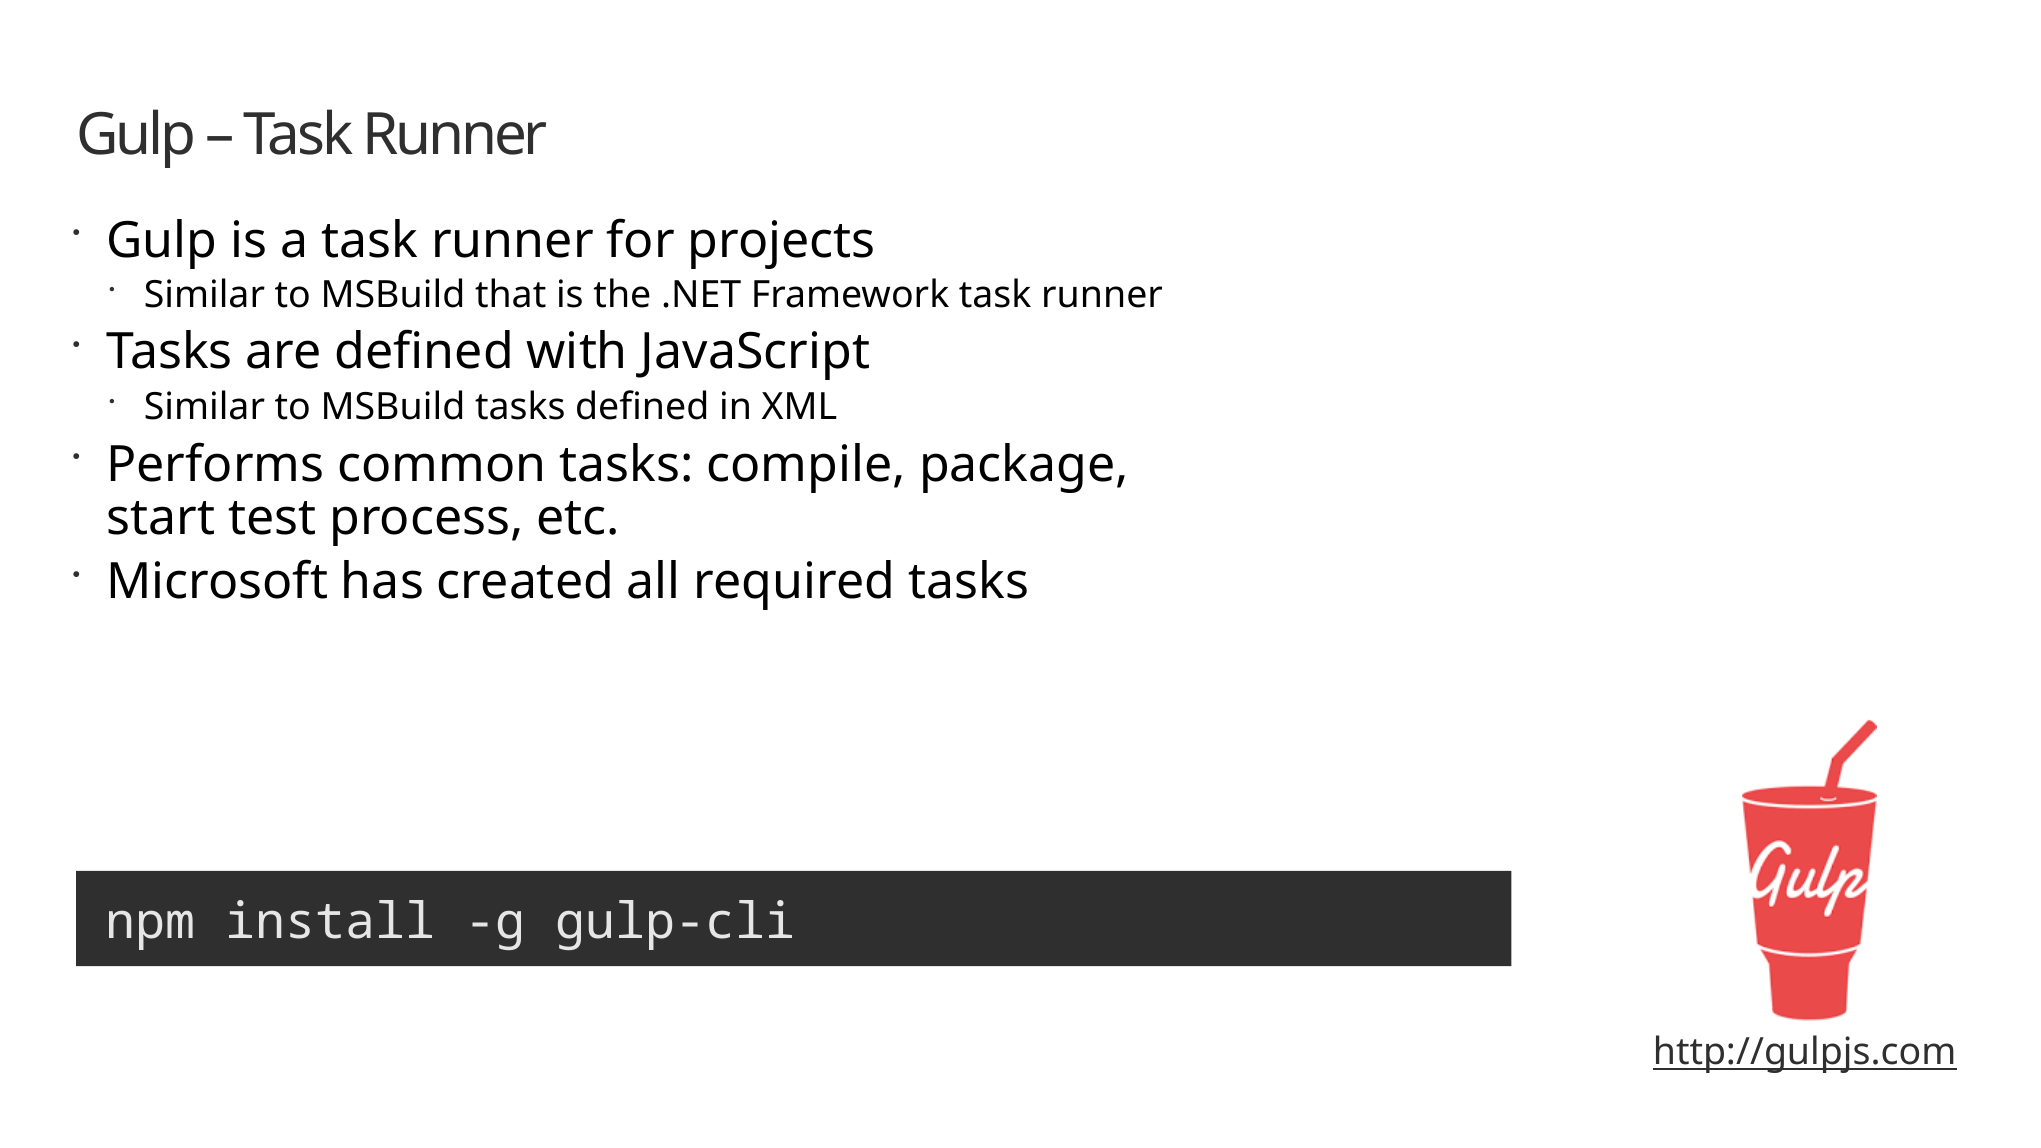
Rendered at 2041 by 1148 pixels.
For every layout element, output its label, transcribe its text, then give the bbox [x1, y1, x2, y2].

text_box npm install -g gulp-cli [76, 870, 1512, 967]
list Gulp is a task runner for projects Similar to MSBuild that is the .NET Framework task runner Tasks are defined with JavaScript Similar to MSBuild tasks defined in XML Performs common tasks: compile, package, start test process, etc. Microsoft has created all required tasks [45, 198, 1996, 949]
picture [1742, 719, 1877, 1021]
text_box [45, 456, 1995, 871]
title Gulp – Task Runner [76, 103, 1975, 172]
text_box http://gulpjs.com [1638, 1019, 1982, 1086]
